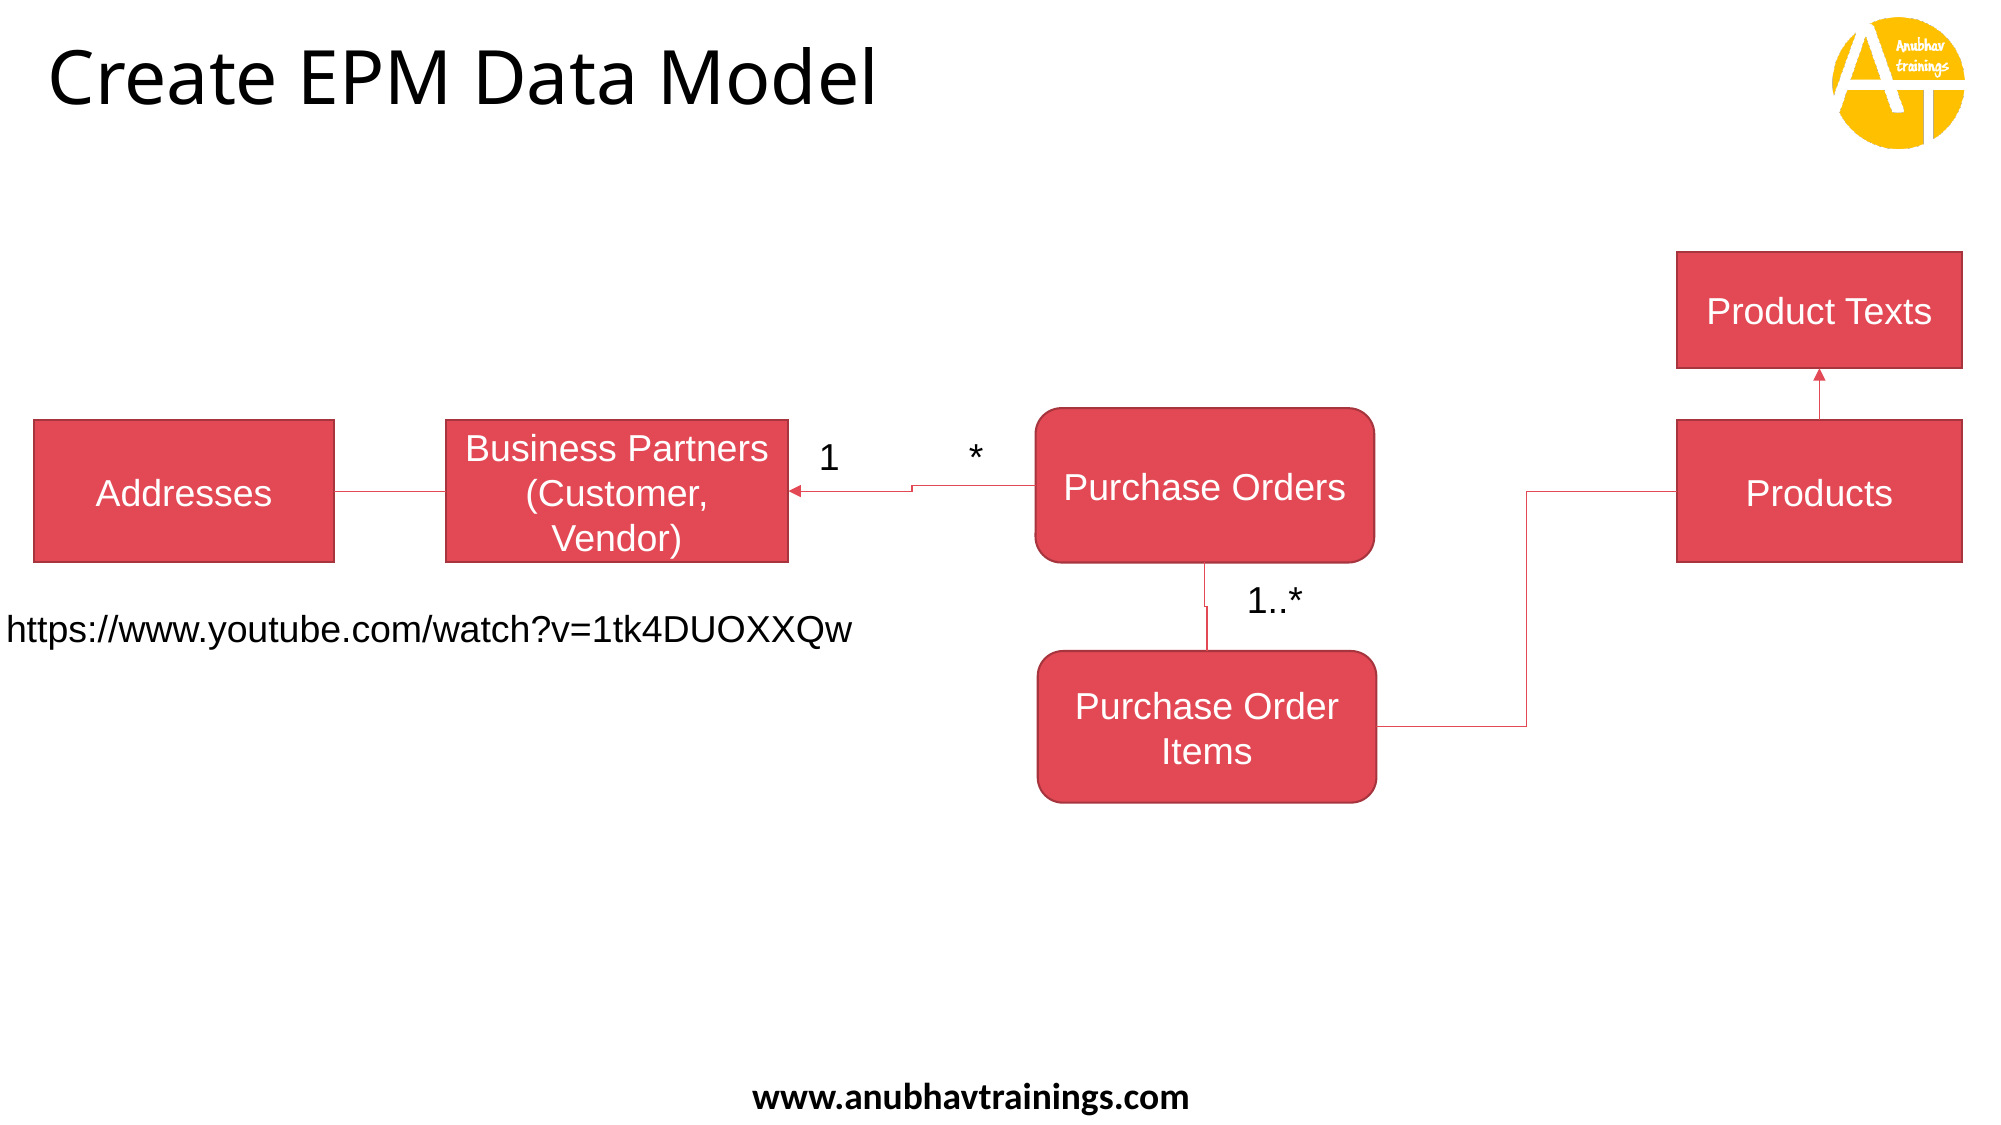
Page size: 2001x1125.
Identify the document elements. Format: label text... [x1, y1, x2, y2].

picture [1819, 8, 1972, 160]
text_box Purchase Order Items [1036, 649, 1378, 804]
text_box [1376, 491, 1678, 727]
text_box Product Texts [1676, 251, 1963, 369]
text_box Business Partners (Customer, Vendor) [445, 419, 789, 563]
text_box Purchase Orders [1034, 407, 1376, 564]
text_box www.anubhavtrainings.com [737, 1064, 1320, 1125]
text_box Create EPM Data Model [27, 15, 1819, 133]
text_box Products [1676, 419, 1963, 563]
text_box Addresses [33, 419, 335, 563]
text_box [1793, 393, 1845, 397]
text_box 1 * [804, 425, 1063, 486]
text_box https://www.youtube.com/watch?v=1tk4DUOXXQw [0, 597, 868, 657]
text_box 1..* [1232, 568, 1376, 628]
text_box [788, 485, 1036, 492]
